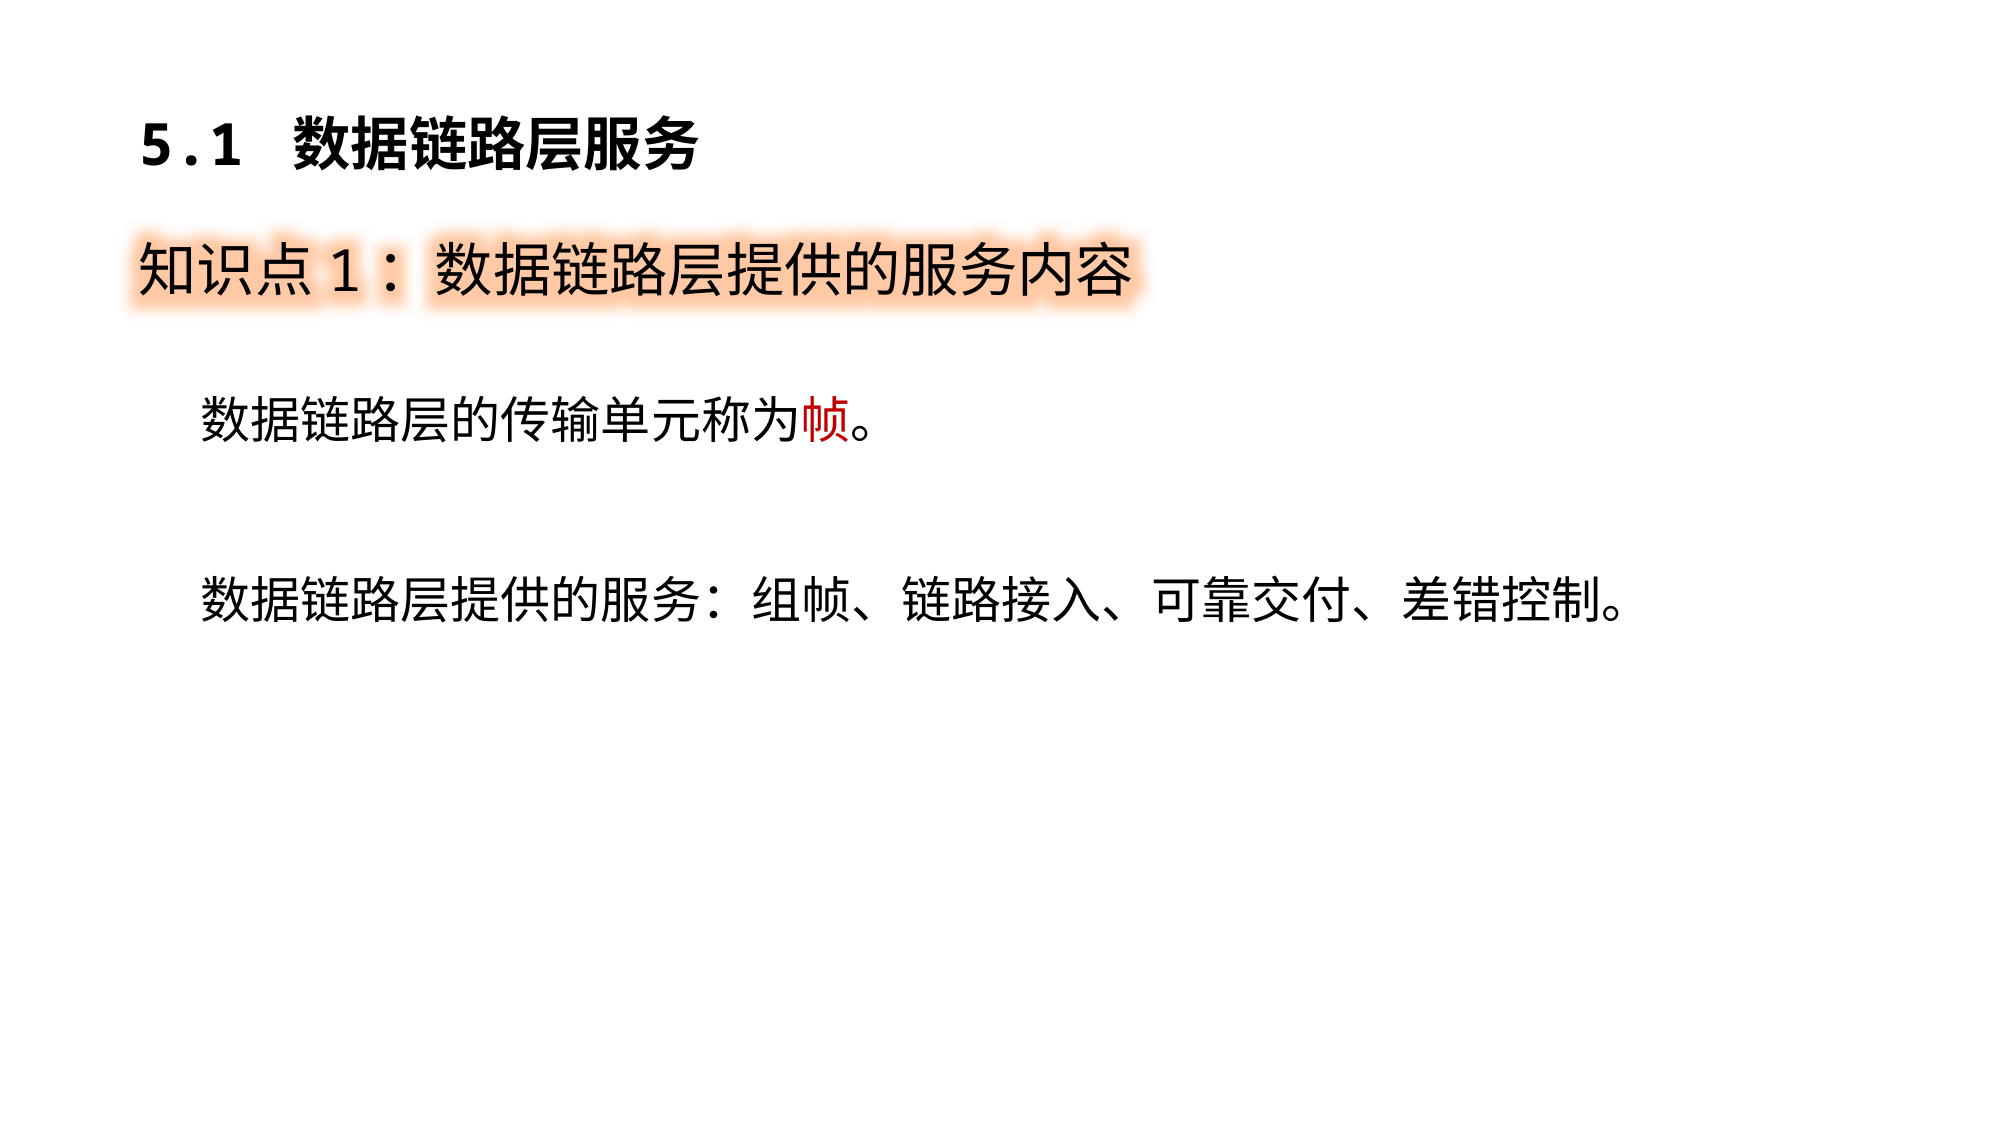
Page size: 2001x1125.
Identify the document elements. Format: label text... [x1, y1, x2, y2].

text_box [118, 170, 1949, 335]
text_box 知识点1：数据链路层提供的服务内容 [120, 172, 1945, 329]
text_box 5.1 数据链路层服务 [120, 97, 1568, 154]
text_box 数据链路层的传输单元称为帧。 数据链路层提供的服务：组帧、链路接入、可靠交付、差错控制。 [186, 350, 1827, 636]
text_box L=800bit R=1Gbit/s v=200000km/s 求D？ D=（(L/R)*v）/2=80m [114, 166, 1954, 339]
